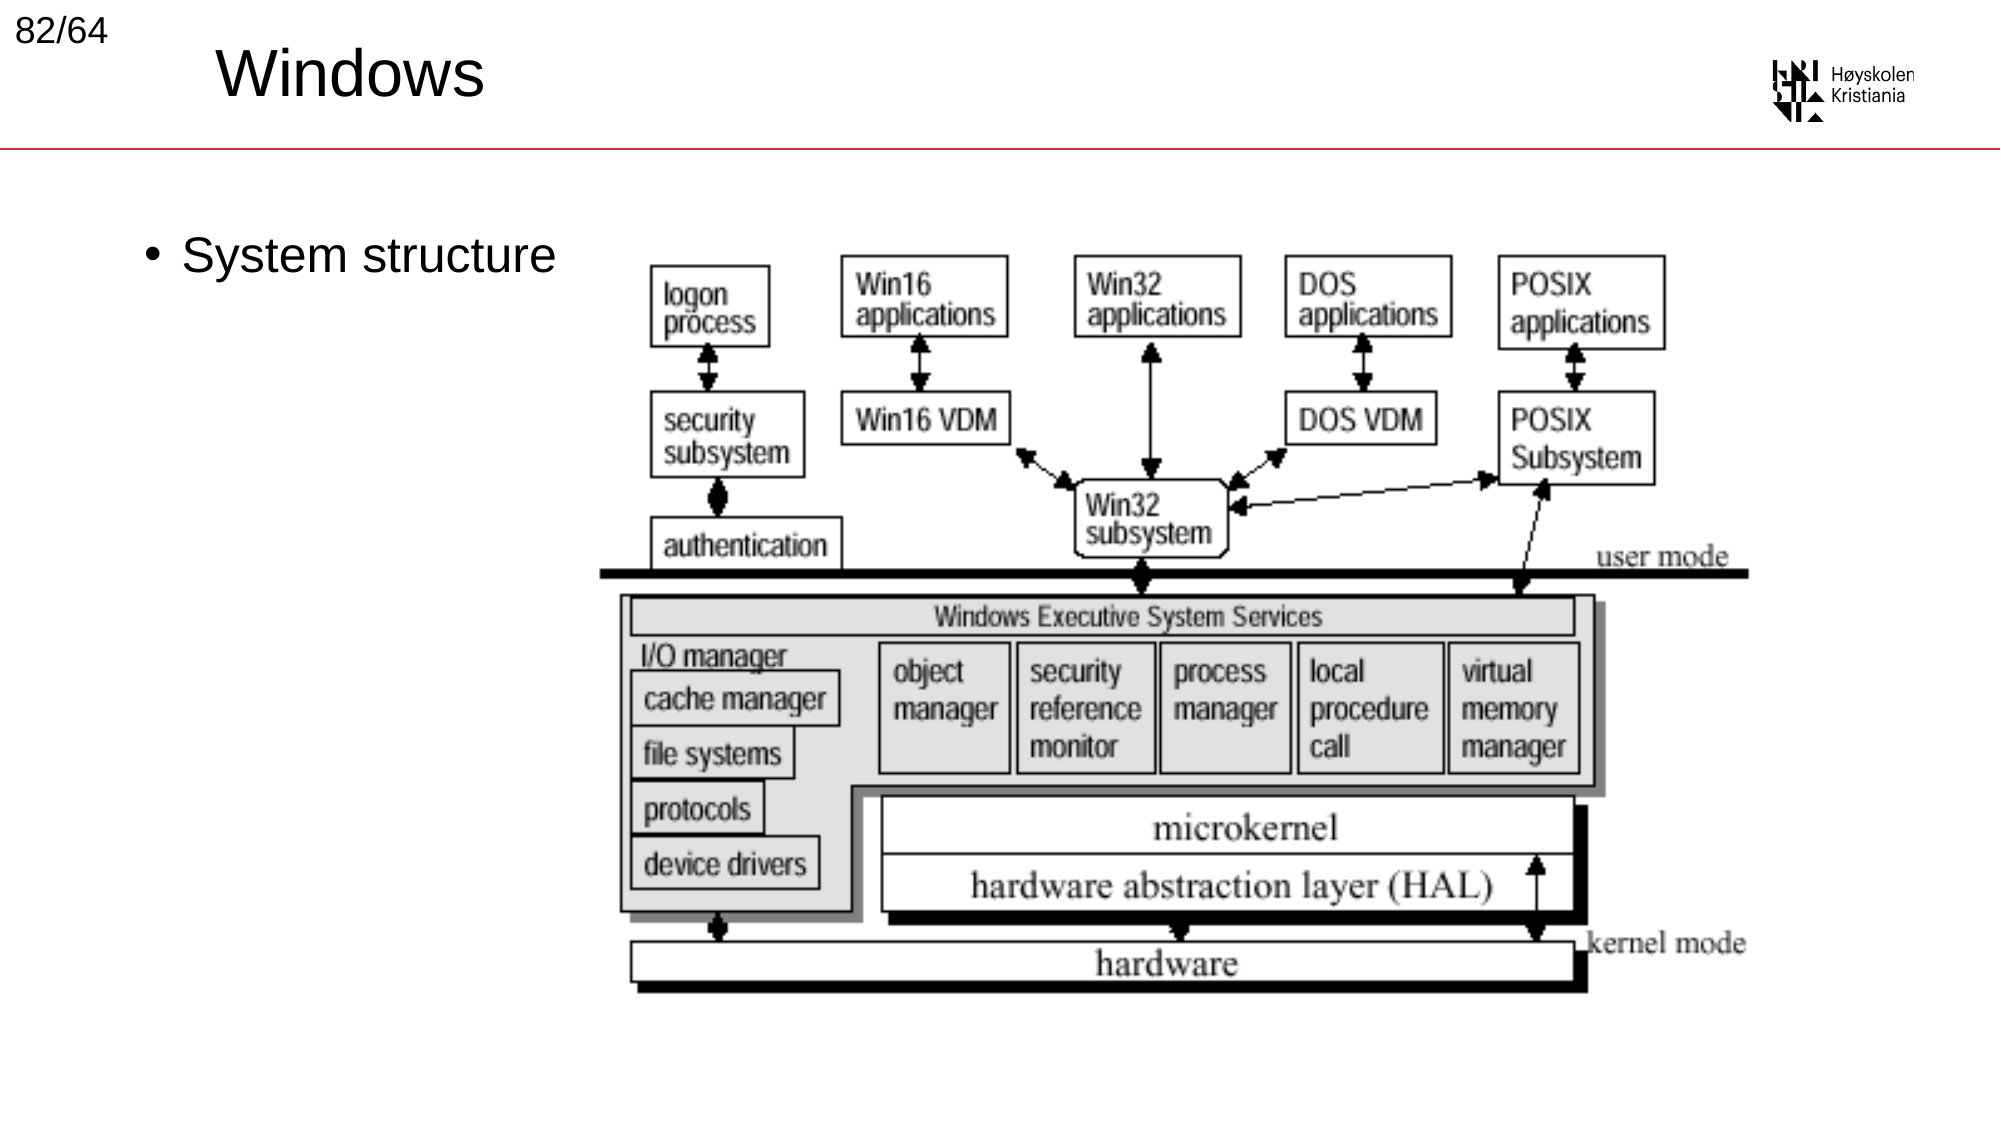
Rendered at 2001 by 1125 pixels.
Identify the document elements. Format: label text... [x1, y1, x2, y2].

slide_number 82/64 [0, 0, 208, 74]
title Windows [200, 30, 1887, 135]
list System structure [129, 222, 1638, 435]
picture [562, 243, 1792, 1019]
